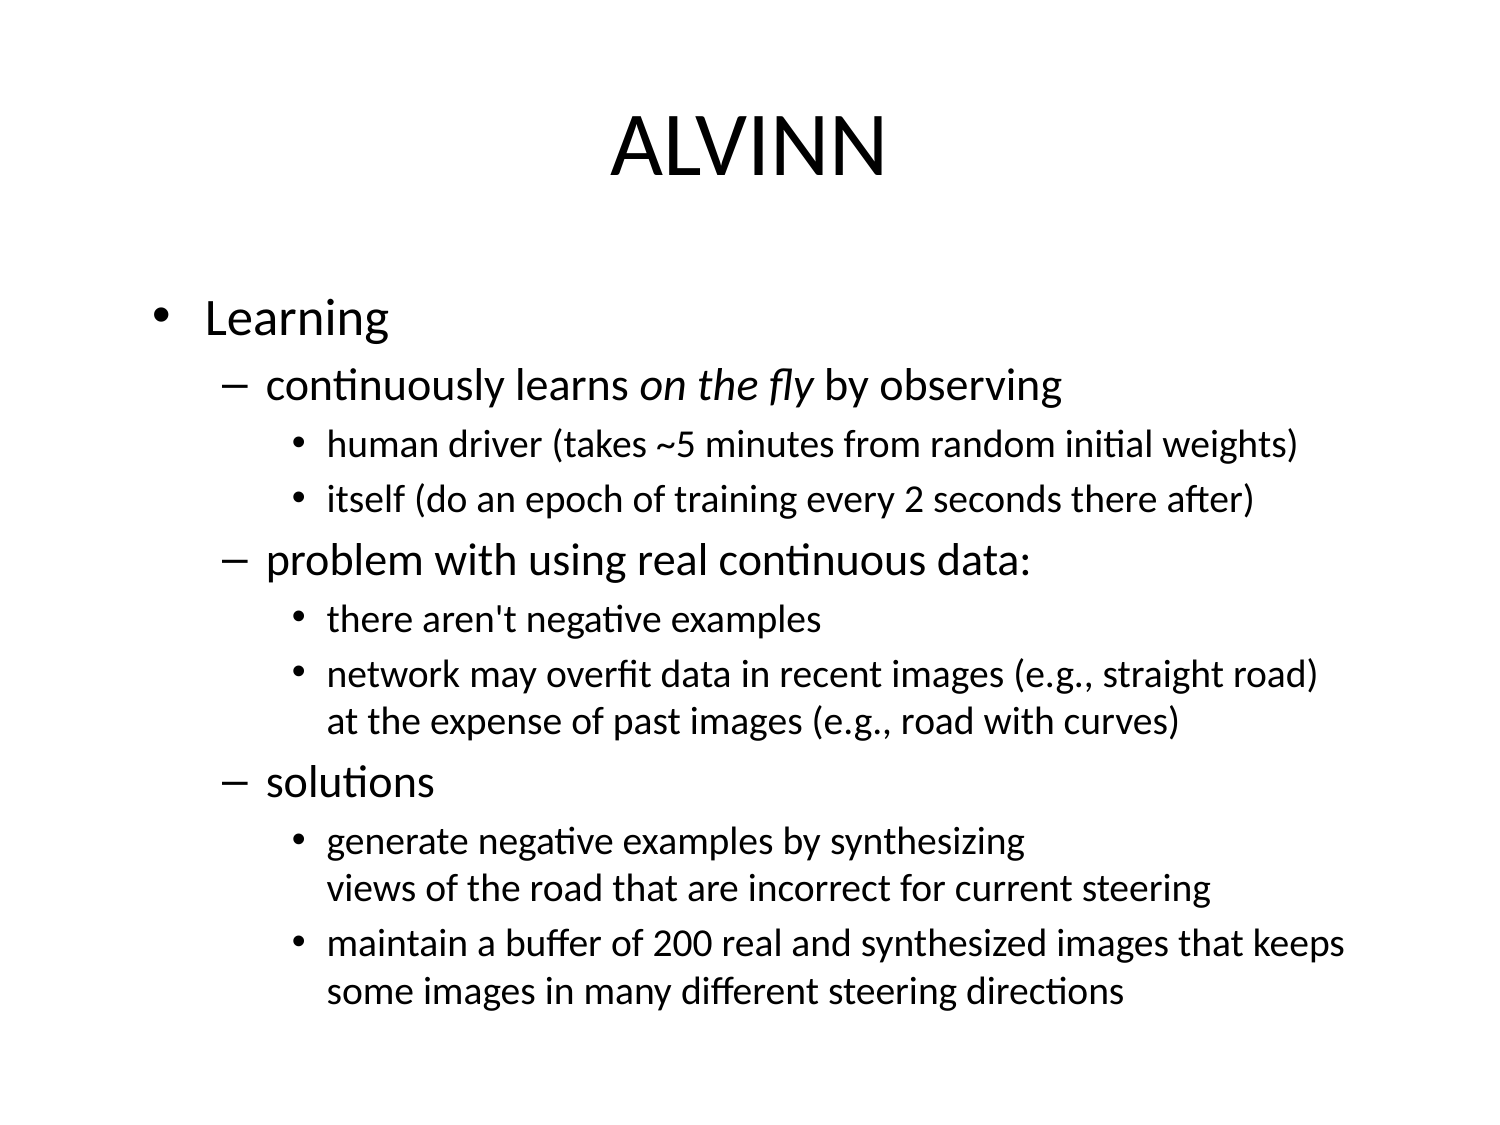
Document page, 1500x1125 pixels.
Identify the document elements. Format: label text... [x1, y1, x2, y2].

title ALVINN [75, 45, 1425, 233]
list Learning continuously learns on the fly by observing human driver (takes ~5 minutes from random initial weights) itself (do an epoch of training every 2 seconds there after) problem with using real continuous data: there aren't negative examples network may overfit data in recent images (e.g., straight road) at the expense of past images (e.g., road with curves) solutions generate negative examples by synthesizing views of the road that are incorrect for current steering maintain a buffer of 200 real and synthesized images that keeps some images in many different steering directions [137, 275, 1413, 1038]
